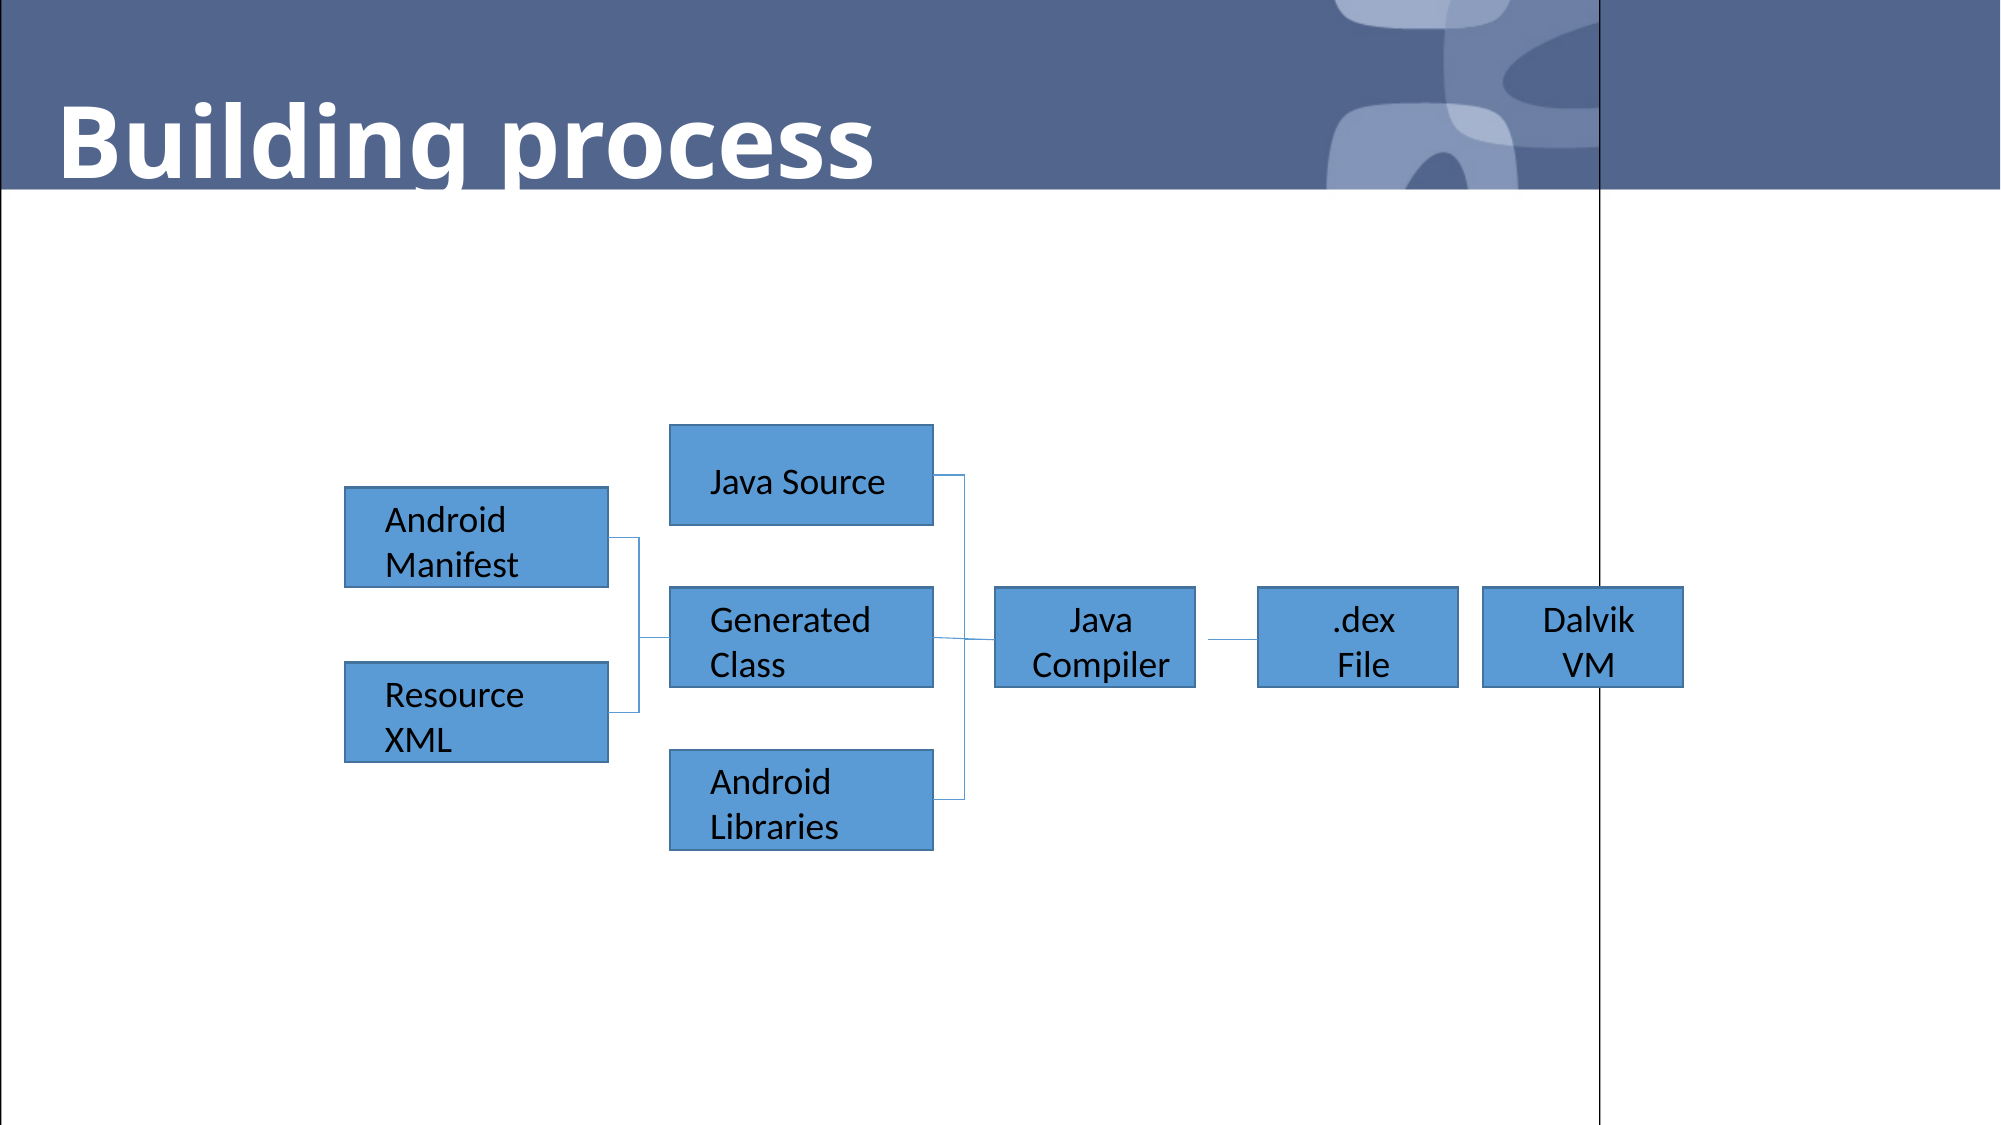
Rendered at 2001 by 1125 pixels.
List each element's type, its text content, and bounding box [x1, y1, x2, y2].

text_box Resource XML [370, 662, 583, 768]
text_box Java Compiler [996, 587, 1208, 693]
text_box Android Libraries [695, 749, 908, 855]
text_box [344, 661, 609, 763]
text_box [932, 474, 996, 640]
text_box [669, 749, 695, 851]
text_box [607, 537, 671, 637]
title Building process [40, 37, 1335, 256]
text_box Generated Class [695, 587, 908, 693]
text_box Java Source [695, 449, 908, 510]
picture [0, 0, 2001, 1125]
text_box [344, 486, 609, 588]
text_box .dex File [1257, 587, 1471, 693]
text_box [932, 640, 996, 800]
text_box Dalvik VM [1482, 587, 1696, 693]
text_box [908, 749, 934, 851]
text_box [607, 637, 671, 713]
text_box Android Manifest [370, 487, 583, 593]
text_box [669, 424, 934, 526]
text_box [671, 586, 932, 688]
